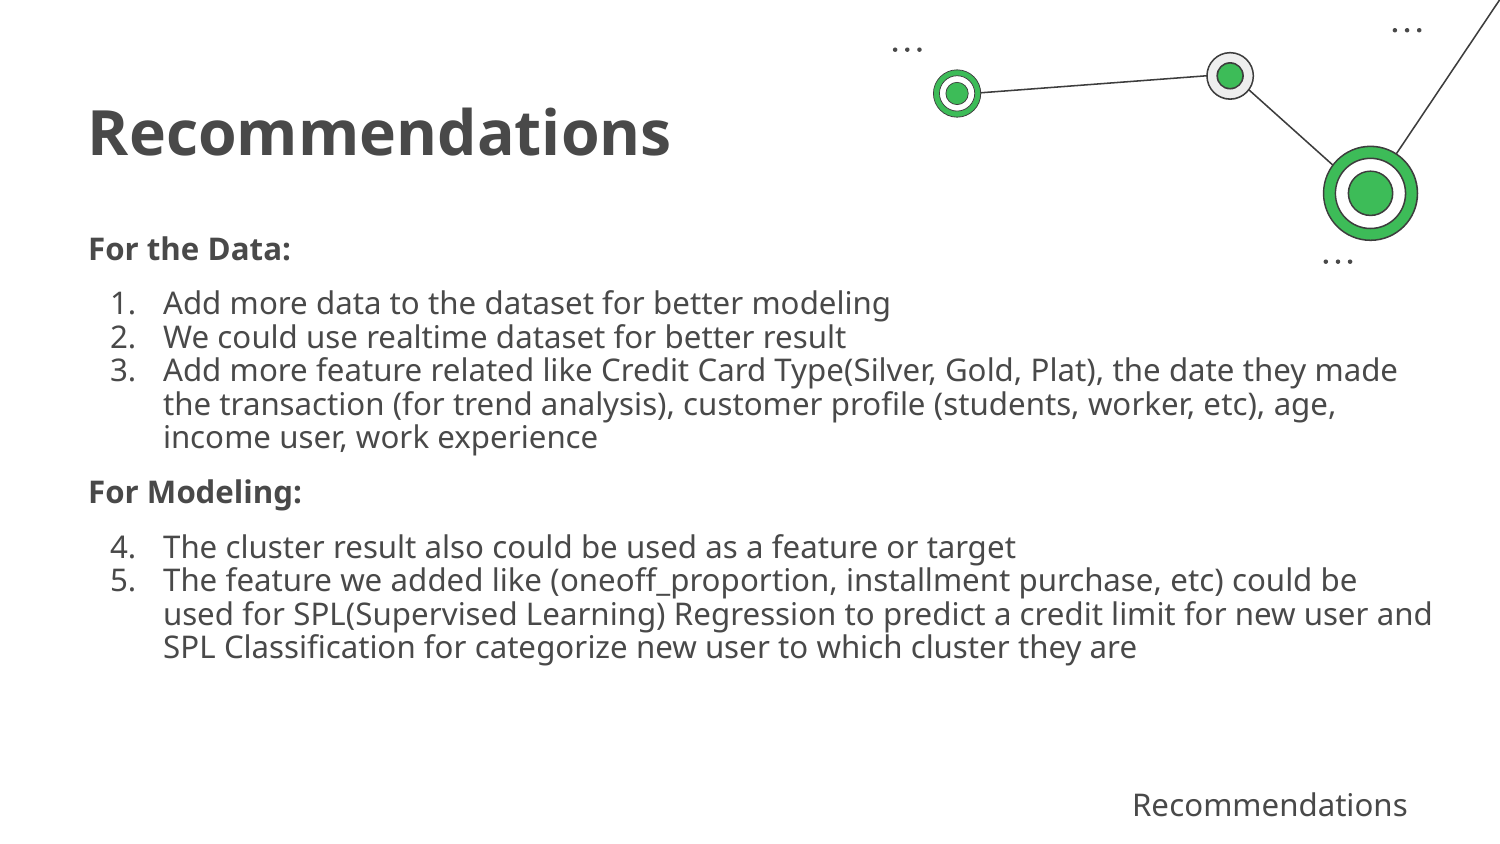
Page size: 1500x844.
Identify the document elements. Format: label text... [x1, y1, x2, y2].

text_box For the Data: Add more data to the dataset for better modeling We could use realtime dataset for better result Add more feature related like Credit Card Type(Silver, Gold, Plat), the date they made the transaction (for trend analysis), customer profile (students, worker, etc), age, income user, work experience For Modeling: The cluster result also could be used as a feature or target The feature we added like (oneoff_proportion, installment purchase, etc) could be used for SPL(Supervised Learning) Regression to predict a credit limit for new user and SPL Classification for categorize new user to which cluster they are [73, 217, 1453, 681]
text_box Recommendations [72, 86, 838, 184]
text_box Recommendations [993, 785, 1500, 821]
